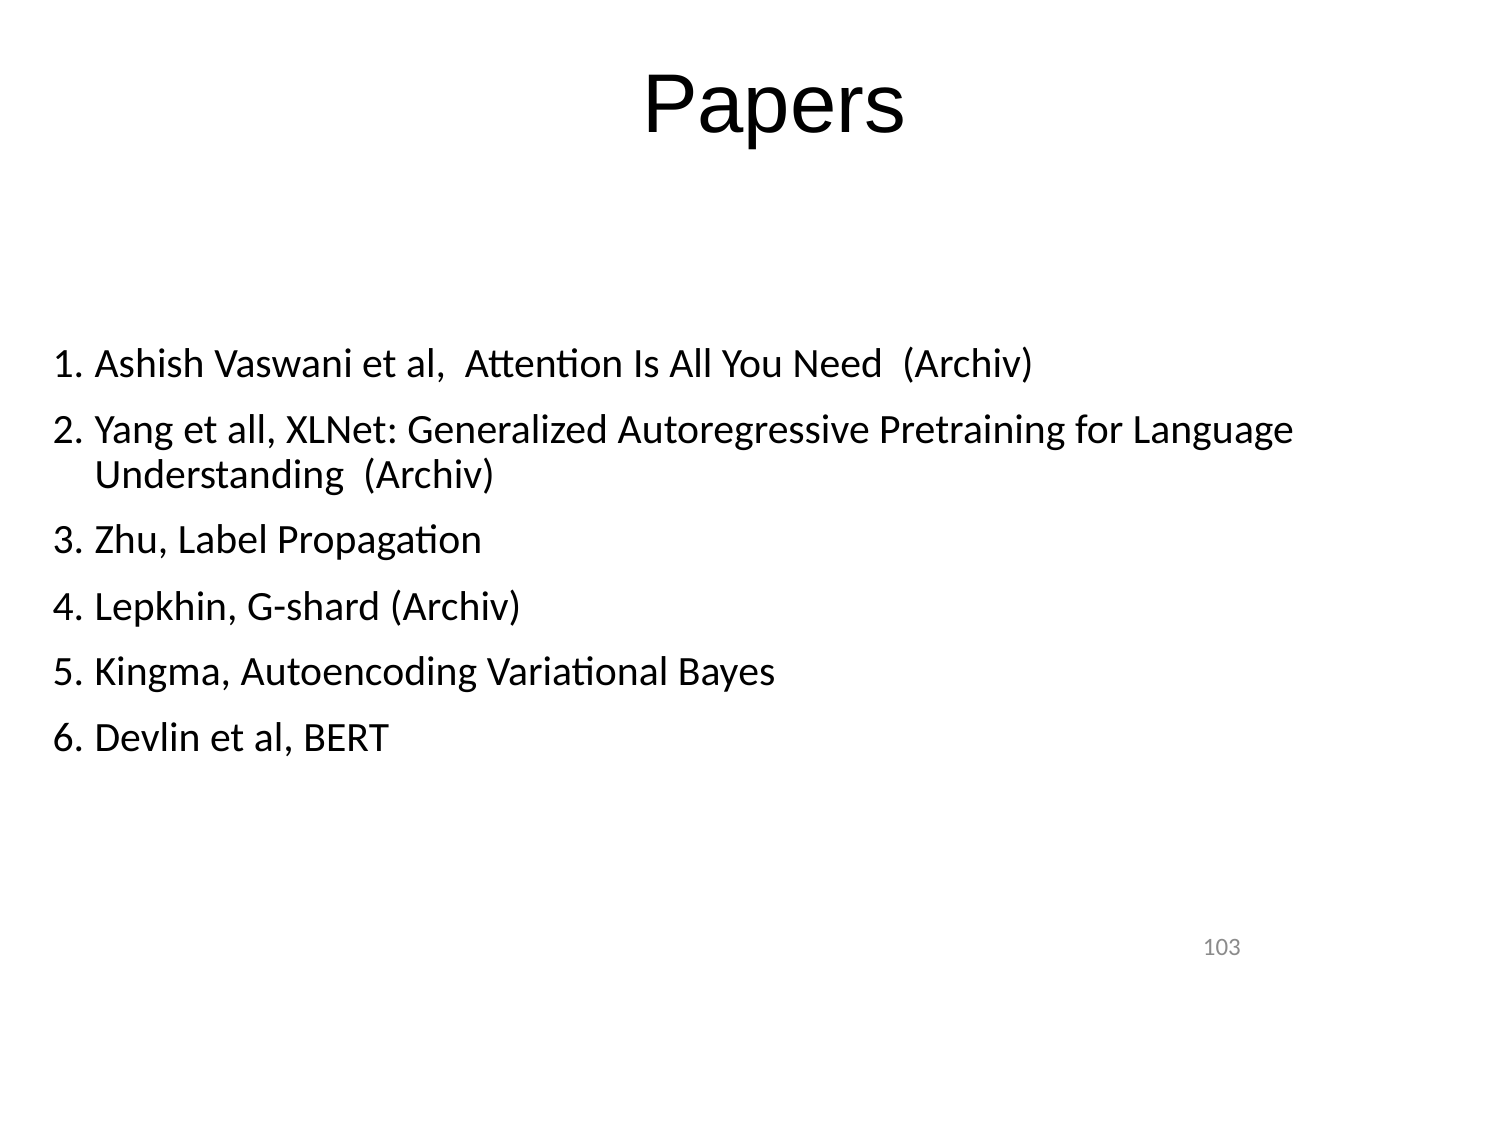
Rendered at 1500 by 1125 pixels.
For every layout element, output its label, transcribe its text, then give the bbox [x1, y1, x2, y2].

slide_number 103 [993, 922, 1257, 968]
title Papers [69, 51, 1480, 159]
list Ashish Vaswani et al, Attention Is All You Need (Archiv) Yang et all, XLNet: Generalized Autoregressive Pretraining for Language Understanding (Archiv) Zhu, Label Propagation Lepkhin, G-shard (Archiv) Kingma, Autoencoding Variational Bayes Devlin et al, BERT [37, 333, 1463, 951]
